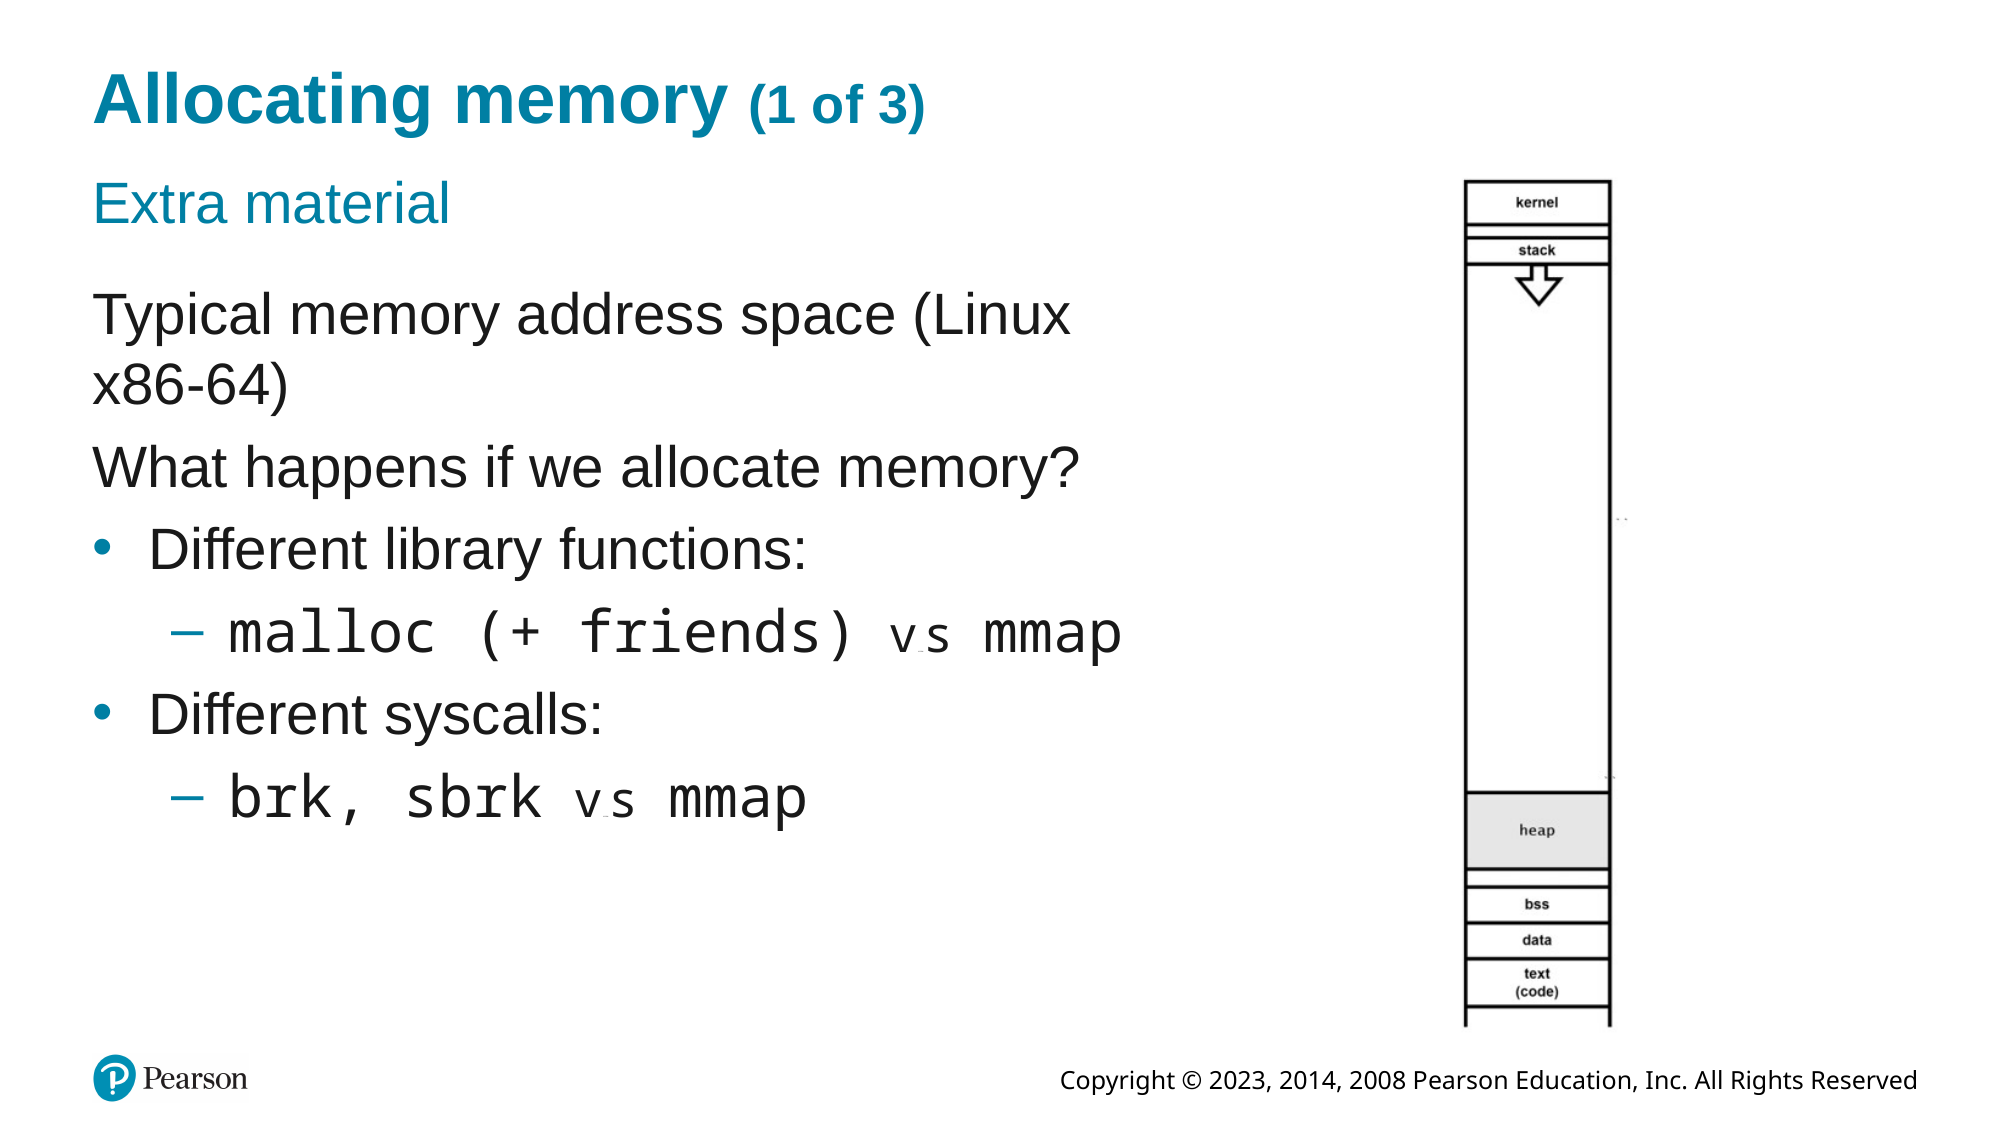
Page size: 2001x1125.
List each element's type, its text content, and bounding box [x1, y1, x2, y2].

list Typical memory address space (Linux x86-64) What happens if we allocate memory? Different library functions: malloc (+ friends) versus mmap Different syscalls: brk, sbrk versus mmap [92, 230, 1144, 875]
picture [92, 1053, 249, 1103]
title Allocating memory (1 of 3) [459, 0, 1922, 193]
picture [1452, 168, 1642, 1042]
list Extra material [92, 0, 459, 230]
